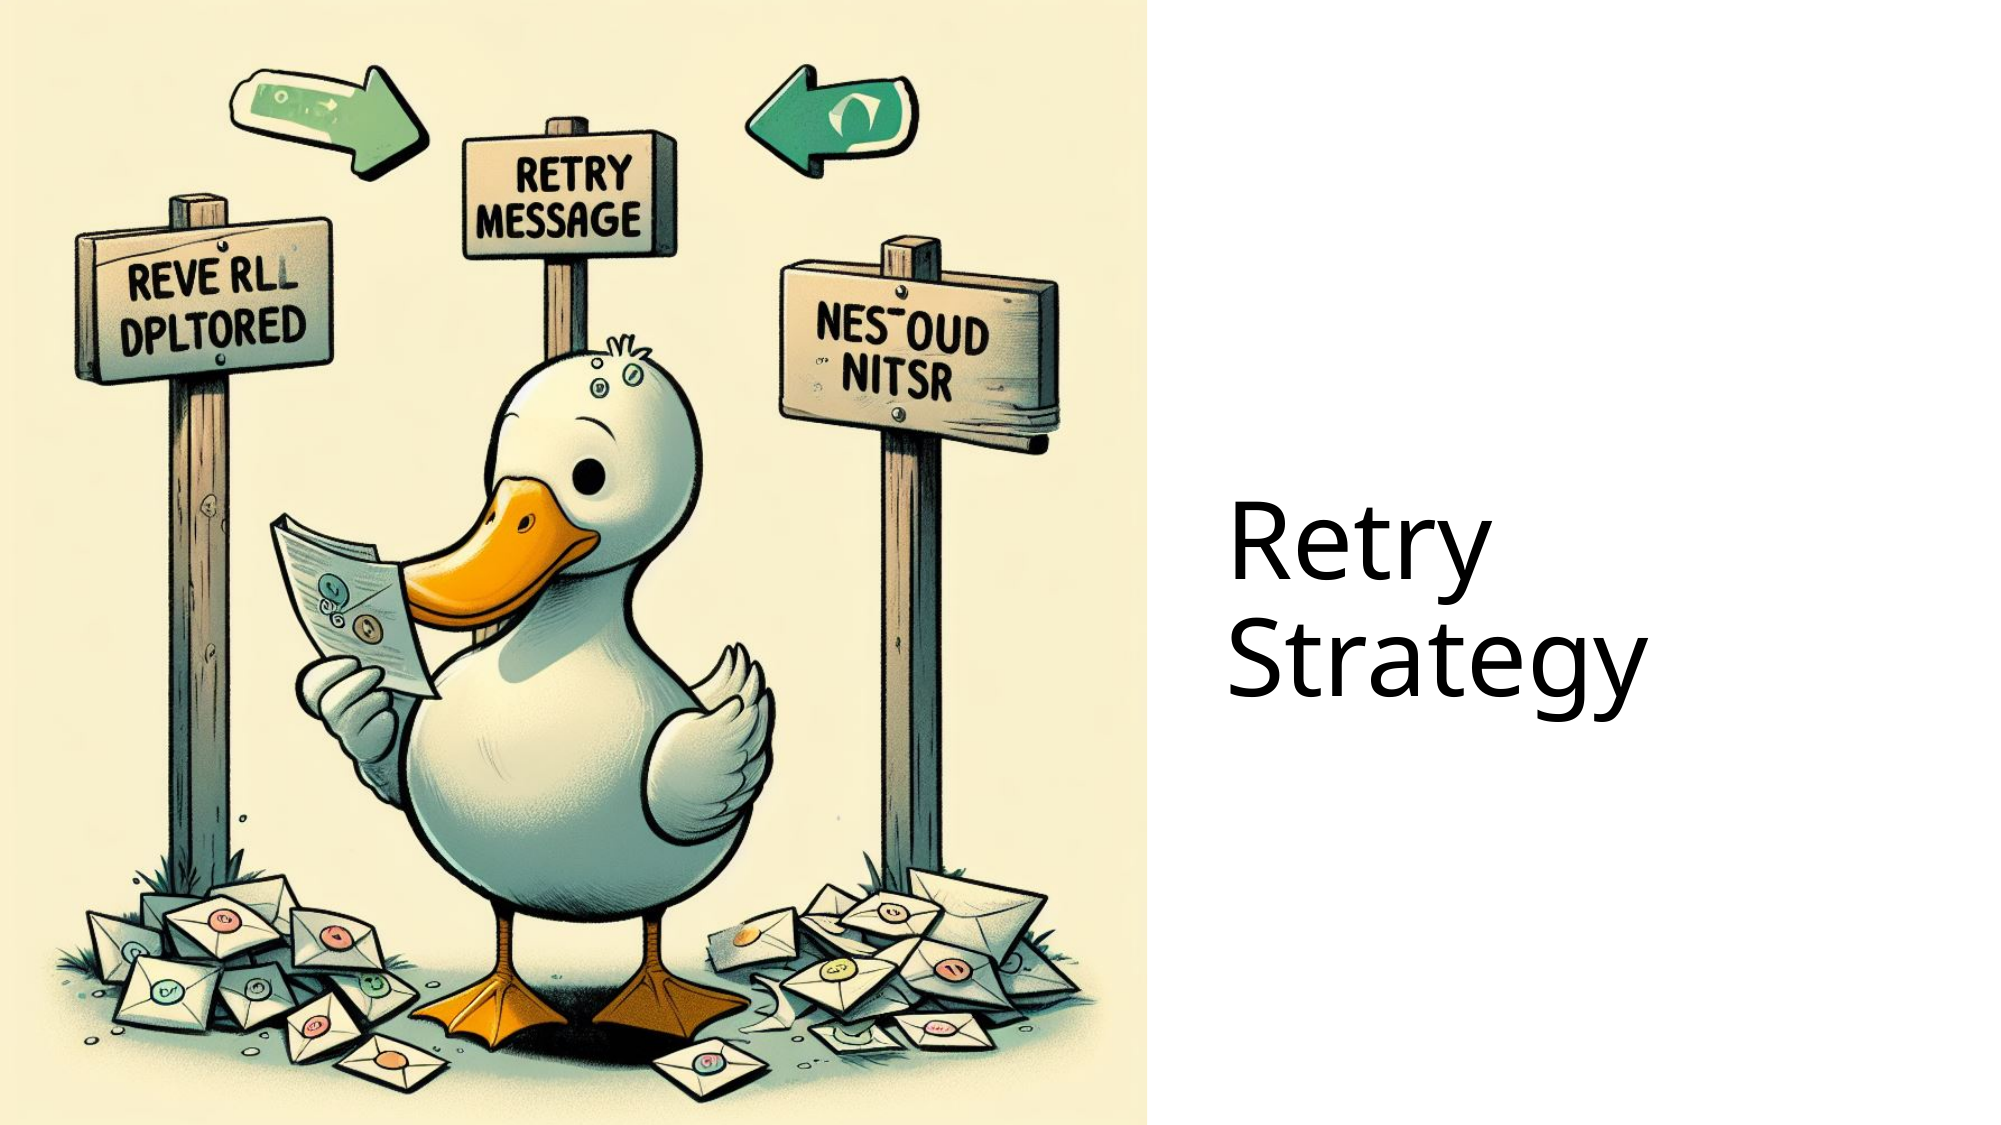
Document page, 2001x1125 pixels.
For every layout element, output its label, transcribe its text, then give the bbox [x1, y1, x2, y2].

title Retry Strategy [1210, 121, 1863, 728]
picture [0, 0, 1148, 1125]
text_box [1148, 0, 2000, 1125]
